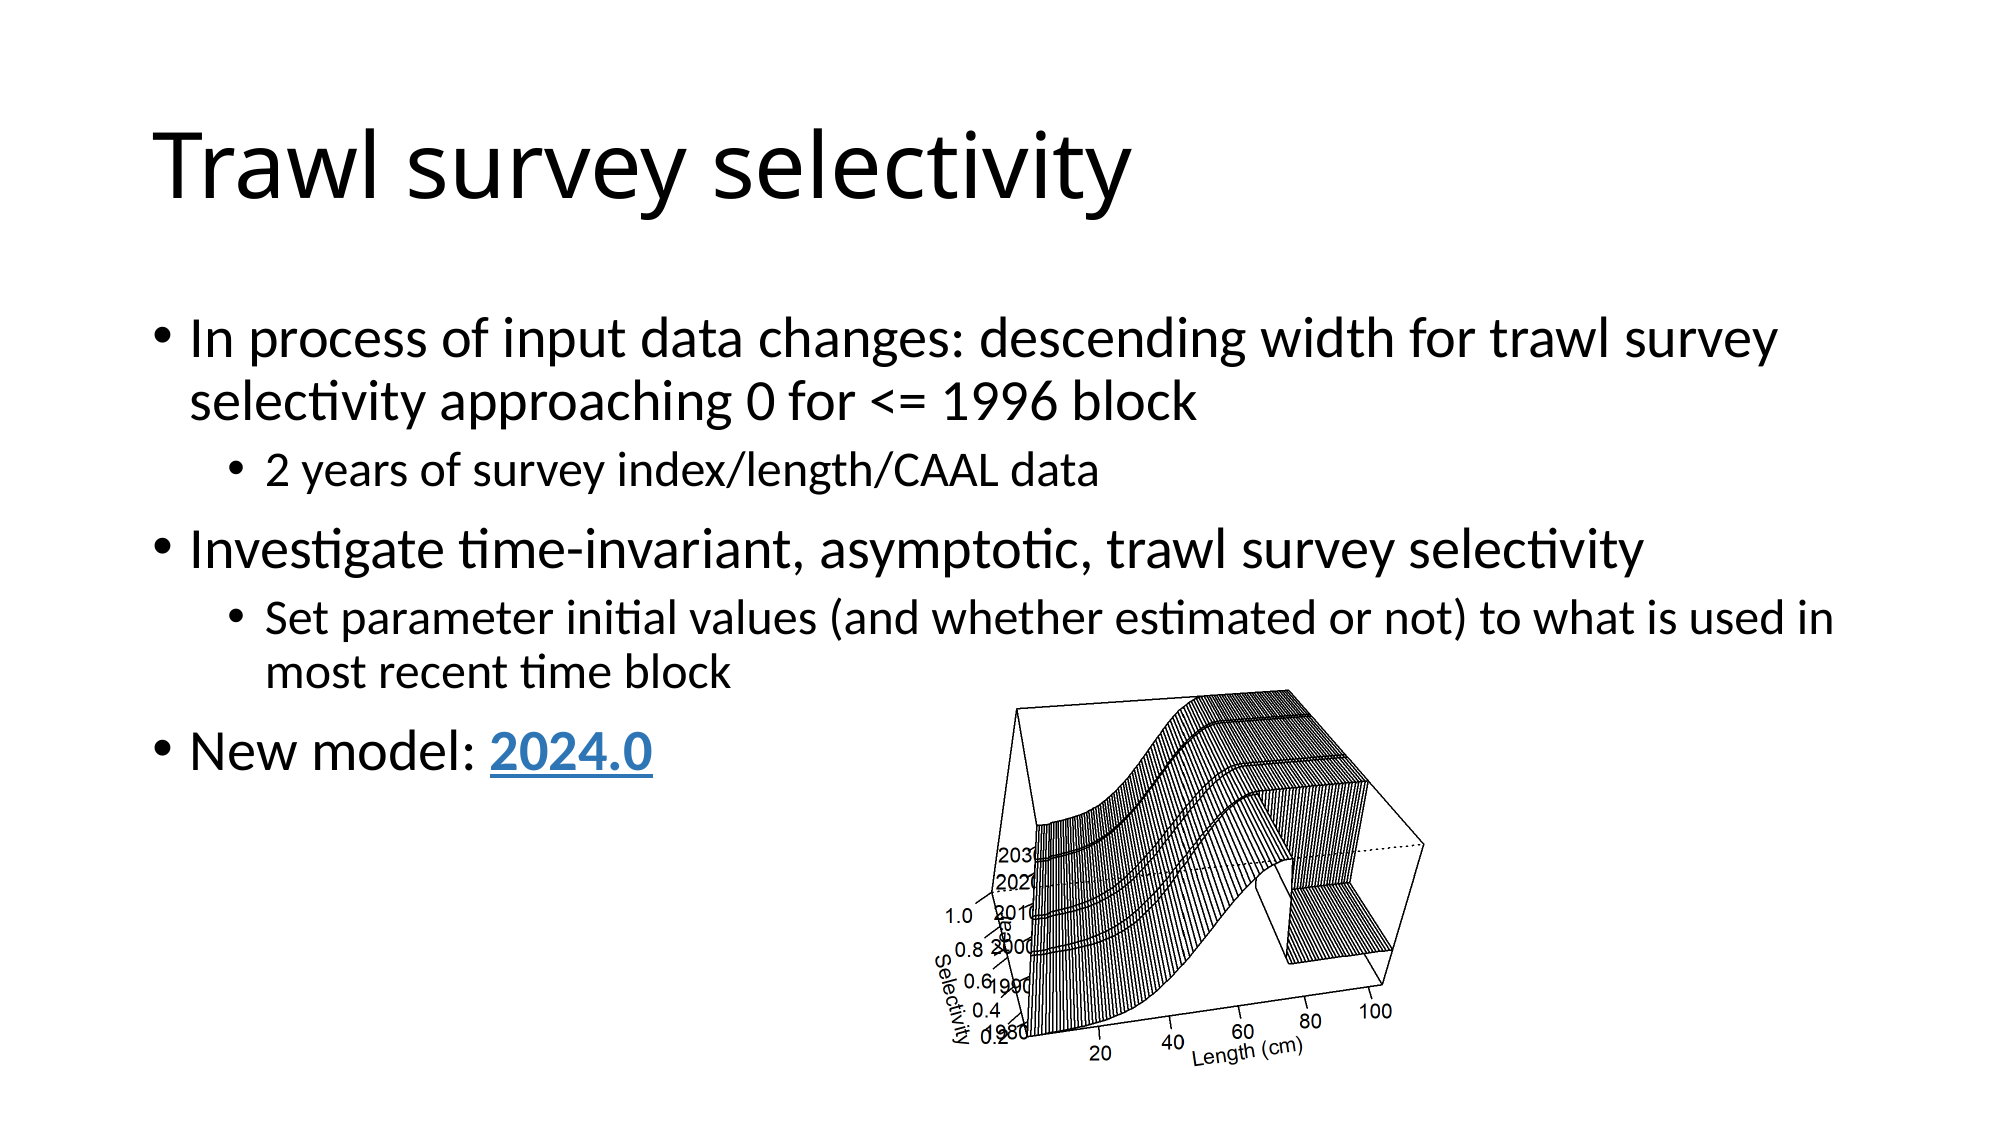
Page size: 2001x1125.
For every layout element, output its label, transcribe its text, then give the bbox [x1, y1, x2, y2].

title Trawl survey selectivity [137, 59, 1863, 278]
picture [920, 676, 1458, 1088]
list In process of input data changes: descending width for trawl survey selectivity approaching 0 for <= 1996 block 2 years of survey index/length/CAAL data Investigate time-invariant, asymptotic, trawl survey selectivity Set parameter initial values (and whether estimated or not) to what is used in most recent time block New model: 2024.0 [137, 299, 1863, 1014]
